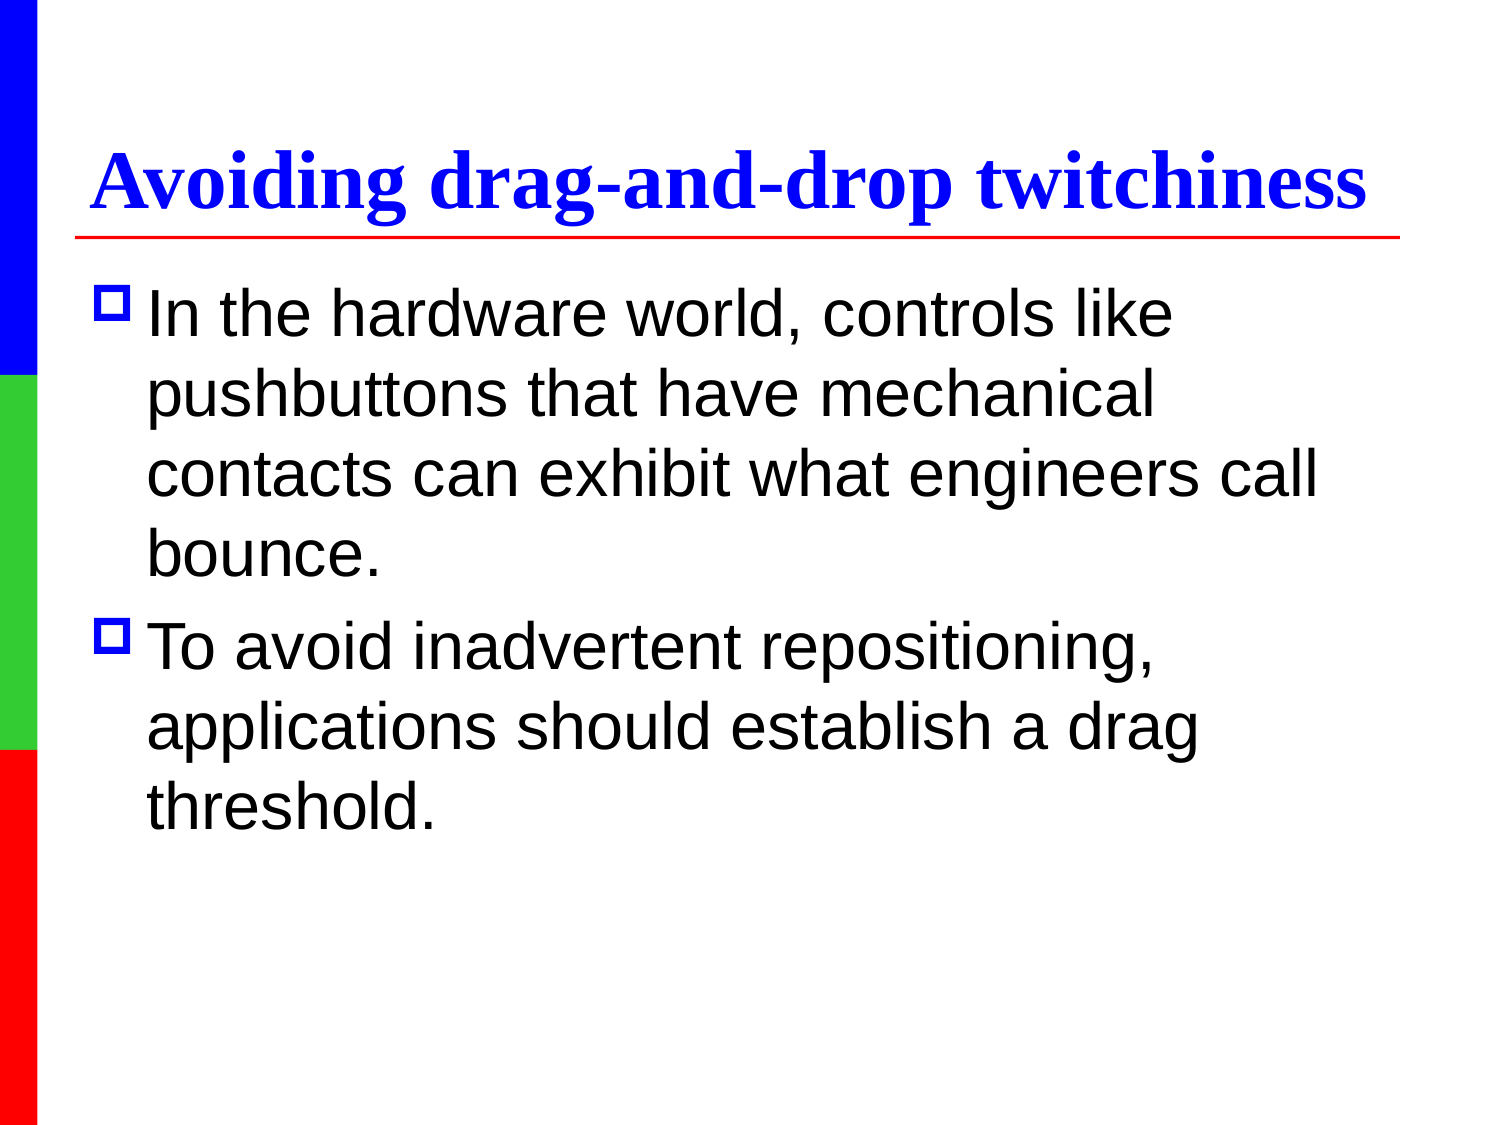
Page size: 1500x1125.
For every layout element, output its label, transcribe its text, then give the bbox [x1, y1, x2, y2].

title Avoiding drag-and-drop twitchiness [74, 45, 1426, 233]
list In the hardware world, controls like pushbuttons that have mechanical contacts can exhibit what engineers call bounce. To avoid inadvertent repositioning, applications should establish a drag threshold. [74, 262, 1426, 1006]
